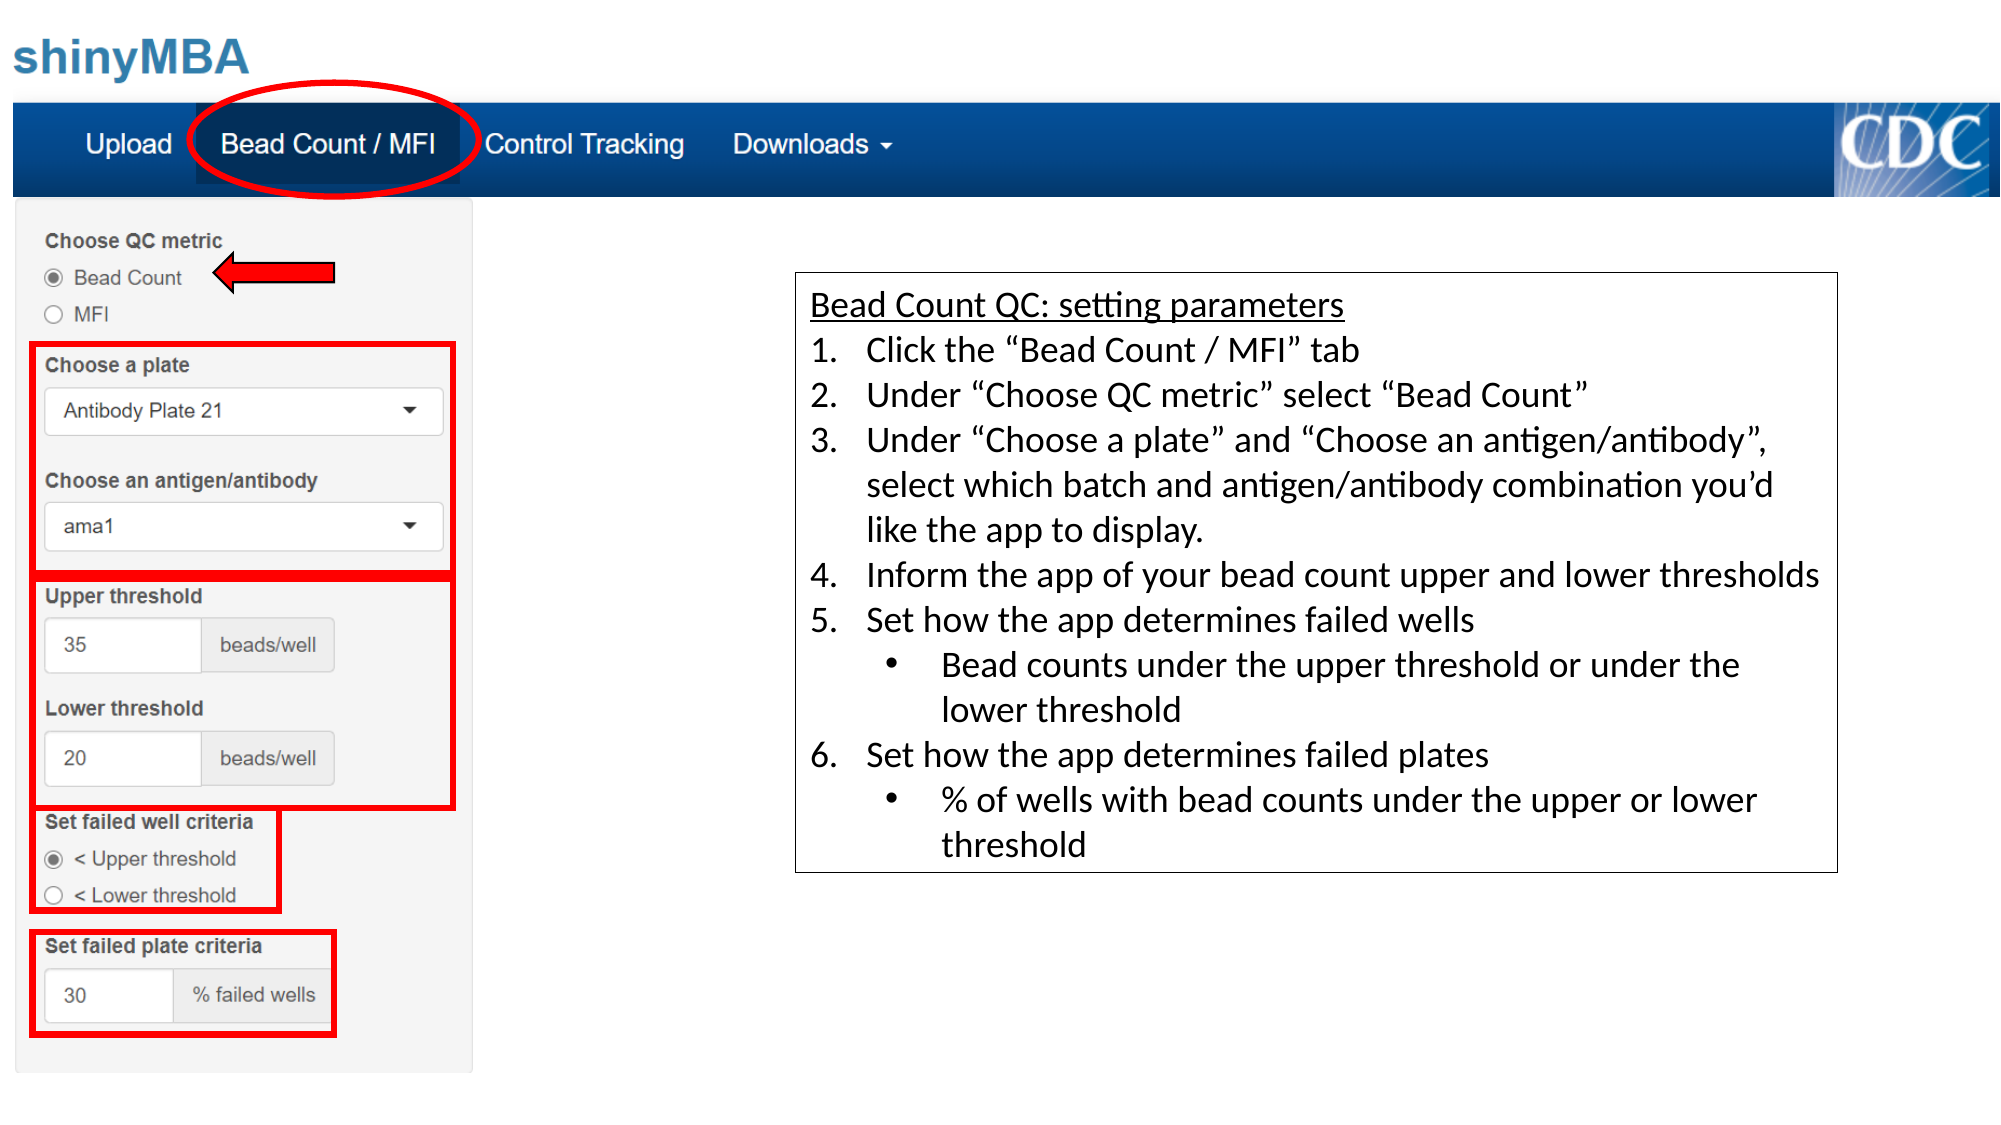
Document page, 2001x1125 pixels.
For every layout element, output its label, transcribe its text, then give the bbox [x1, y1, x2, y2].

picture [13, 28, 2000, 1073]
text_box Bead Count QC: setting parameters Click the “Bead Count / MFI” tab Under “Choose QC metric” select “Bead Count” Under “Choose a plate” and “Choose an antigen/antibody”, select which batch and antigen/antibody combination you’d like the app to display. Inform the app of your bead count upper and lower thresholds Set how the app determines failed wells Bead counts under the upper threshold or under the lower threshold Set how the app determines failed plates % of wells with bead counts under the upper or lower threshold [795, 272, 1838, 873]
